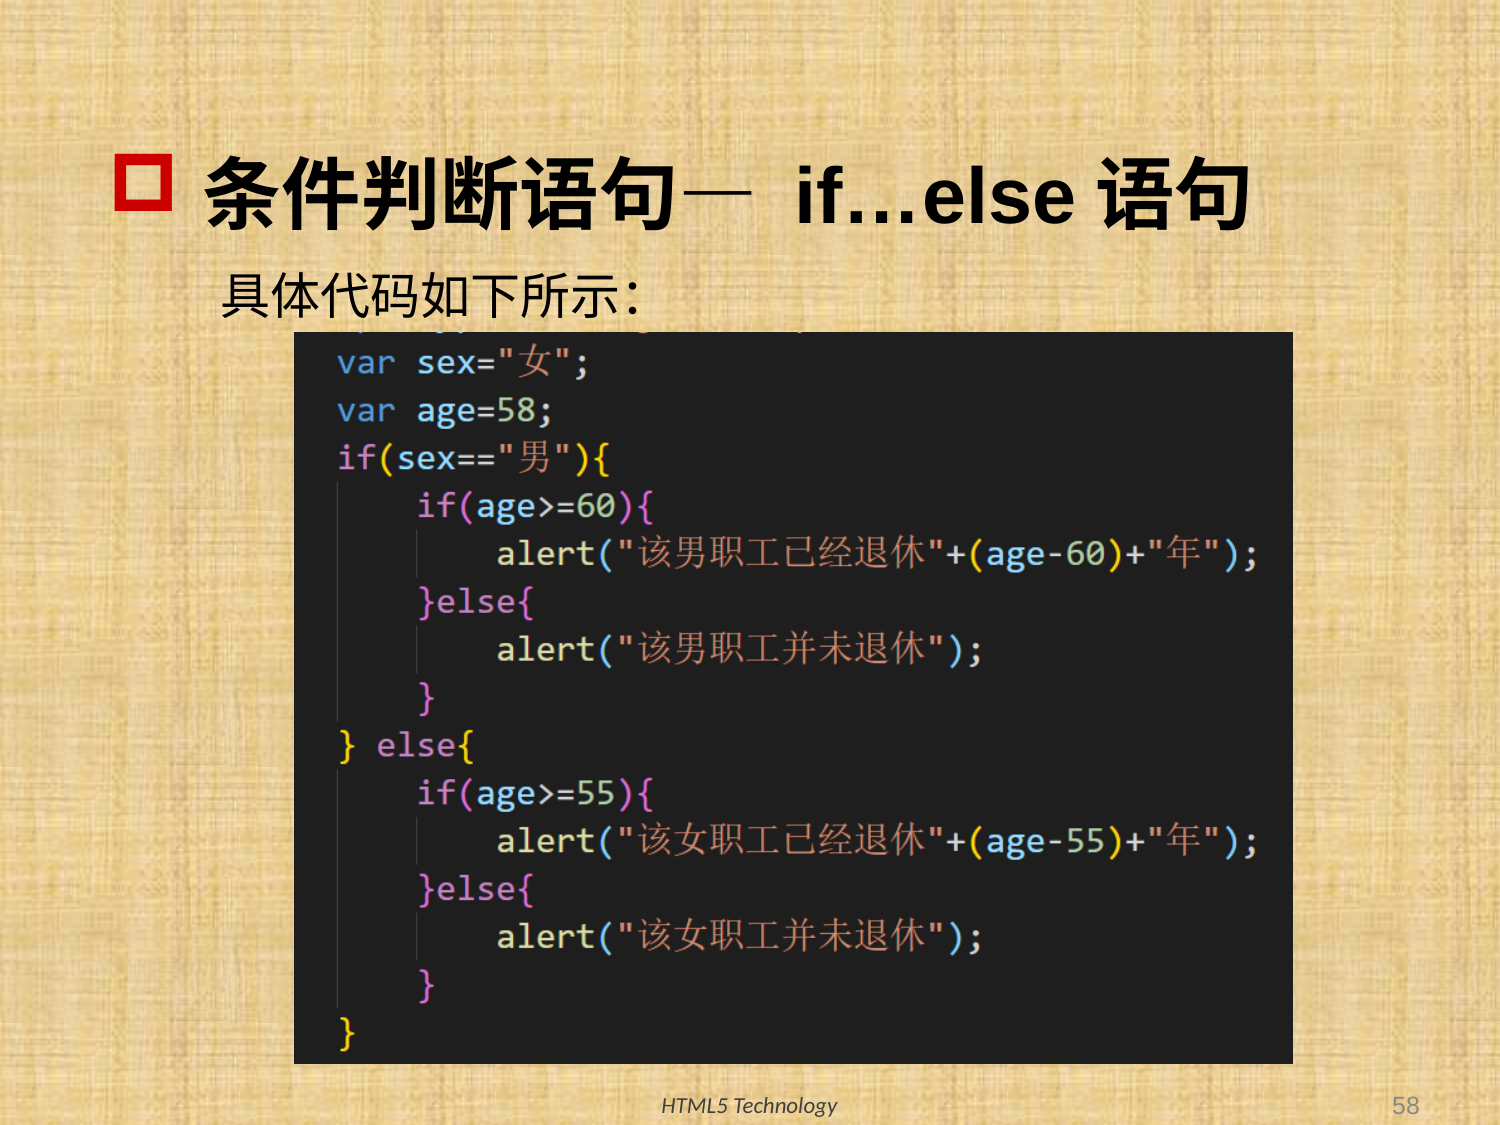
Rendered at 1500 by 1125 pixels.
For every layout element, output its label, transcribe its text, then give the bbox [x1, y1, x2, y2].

picture [0, 0, 1500, 1125]
slide_number 58 [1097, 1082, 1436, 1125]
footer HTML5 Technology [482, 1083, 1017, 1125]
text_box 具体代码如下所示： [205, 256, 686, 332]
title 条件判断语句— if…else语句 [94, 137, 1407, 248]
